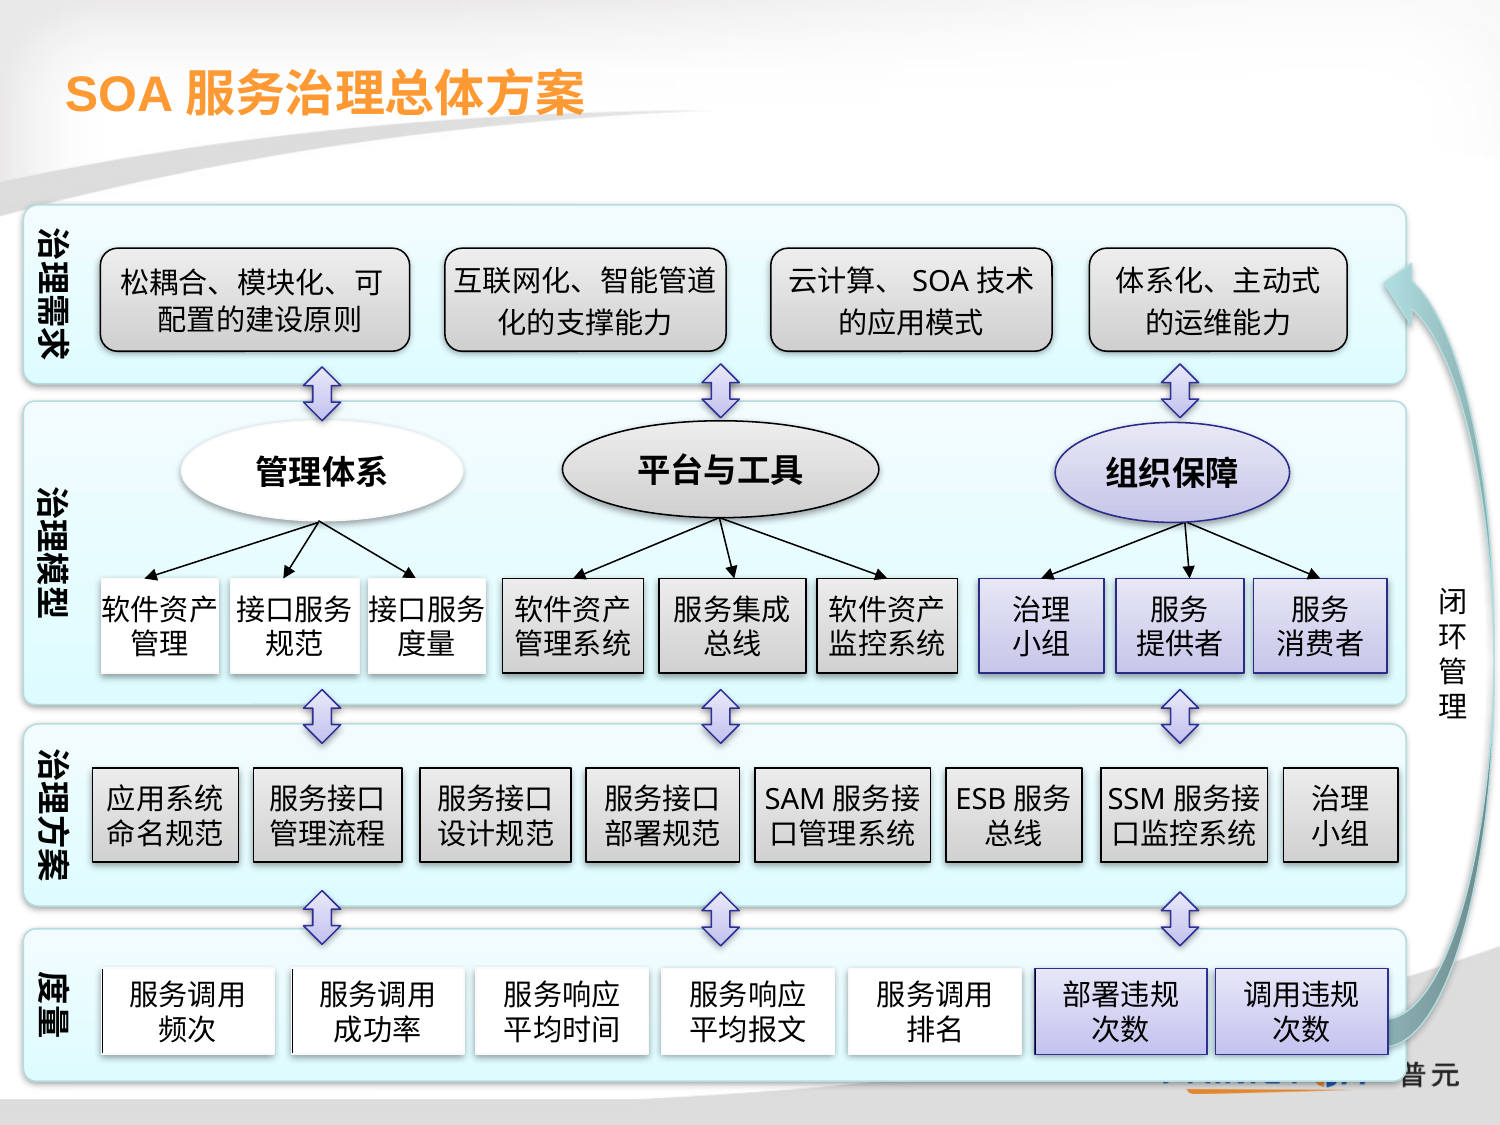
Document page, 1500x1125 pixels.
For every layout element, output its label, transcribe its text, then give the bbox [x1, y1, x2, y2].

title 亚联统一接口平台分析 [226, 580, 489, 681]
text_box 治理 小组 [1283, 767, 1399, 863]
text_box 相关工作(割接上线)： 1、外围系统稳定不动 ESB后端指向新的CRM和BOSS系统提供的接口； 2、新CRM和BOSS之间： 新开发的CRM和BOSS系统通过ESB进行接口调用； [1030, 969, 1407, 1060]
text_box 服务集成 总线 [658, 578, 807, 674]
text_box [1204, 530, 1321, 580]
text_box [719, 517, 888, 581]
text_box 松耦合、模块化、可配置的建设原则 [99, 247, 411, 353]
text_box 平台与工具 [561, 420, 880, 519]
text_box 服务响应平均报文 [661, 968, 835, 1055]
text_box 度量 [22, 927, 1407, 1082]
text_box [1160, 891, 1200, 947]
text_box 治理模型 [22, 400, 1407, 706]
text_box [1160, 363, 1200, 419]
text_box 闭环管理 [1421, 588, 1480, 718]
text_box [302, 366, 342, 422]
text_box SSM服务接 口监控系统 [1100, 767, 1268, 863]
text_box [701, 688, 740, 744]
text_box 治理方案 [22, 723, 1407, 907]
text_box 应用系统 命名规范 [92, 767, 239, 863]
text_box [719, 518, 738, 579]
text_box 服务 提供者 [1115, 578, 1245, 674]
text_box [701, 363, 740, 418]
text_box 组织保障 [1054, 421, 1291, 524]
text_box [1182, 531, 1195, 576]
text_box ESB服务 总线 [945, 767, 1083, 863]
text_box 治理 小组 [978, 578, 1105, 674]
text_box 调用违规次数 [1215, 968, 1389, 1055]
title 亚联统一接口平台分析 [654, 580, 960, 681]
text_box 部署违规次数 [1034, 968, 1208, 1055]
text_box 治理需求 [22, 203, 1407, 385]
text_box [302, 890, 342, 945]
text_box 接口服务 规范 [230, 578, 360, 674]
title 亚联统一接口平台分析 [1111, 579, 1392, 681]
text_box 服务接口 设计规范 [419, 767, 572, 863]
text_box [318, 520, 415, 576]
text_box [1041, 531, 1163, 580]
text_box 服务调用频次 [101, 967, 275, 1055]
text_box 服务接口 管理流程 [253, 767, 403, 863]
text_box 软件资产 管理 [101, 578, 219, 674]
text_box [144, 522, 317, 581]
text_box 服务 消费者 [1253, 578, 1388, 674]
text_box SAM服务接 口管理系统 [754, 767, 931, 863]
picture [0, 0, 1500, 1125]
text_box [701, 891, 740, 947]
text_box 体系化、主动式 的运维能力 [1088, 247, 1348, 353]
text_box 服务响应平均时间 [475, 967, 649, 1055]
text_box [1383, 262, 1495, 1047]
text_box 服务调用排名 [848, 968, 1022, 1055]
text_box 管理体系 [180, 420, 464, 522]
text_box 互联网化、智能管道 化的支撑能力 [444, 247, 727, 353]
text_box 软件资产 管理系统 [502, 578, 644, 674]
text_box 云计算、SOA技术 的应用模式 [770, 247, 1053, 353]
text_box 服务调用成功率 [291, 967, 465, 1055]
title SOA服务治理总体方案 [49, 45, 1400, 138]
text_box 接口服务 度量 [368, 578, 486, 674]
text_box 软件资产 监控系统 [816, 578, 958, 674]
text_box [1160, 688, 1200, 744]
text_box [302, 688, 342, 744]
text_box 服务接口 部署规范 [585, 767, 740, 863]
text_box [573, 517, 719, 580]
text_box [283, 522, 319, 579]
